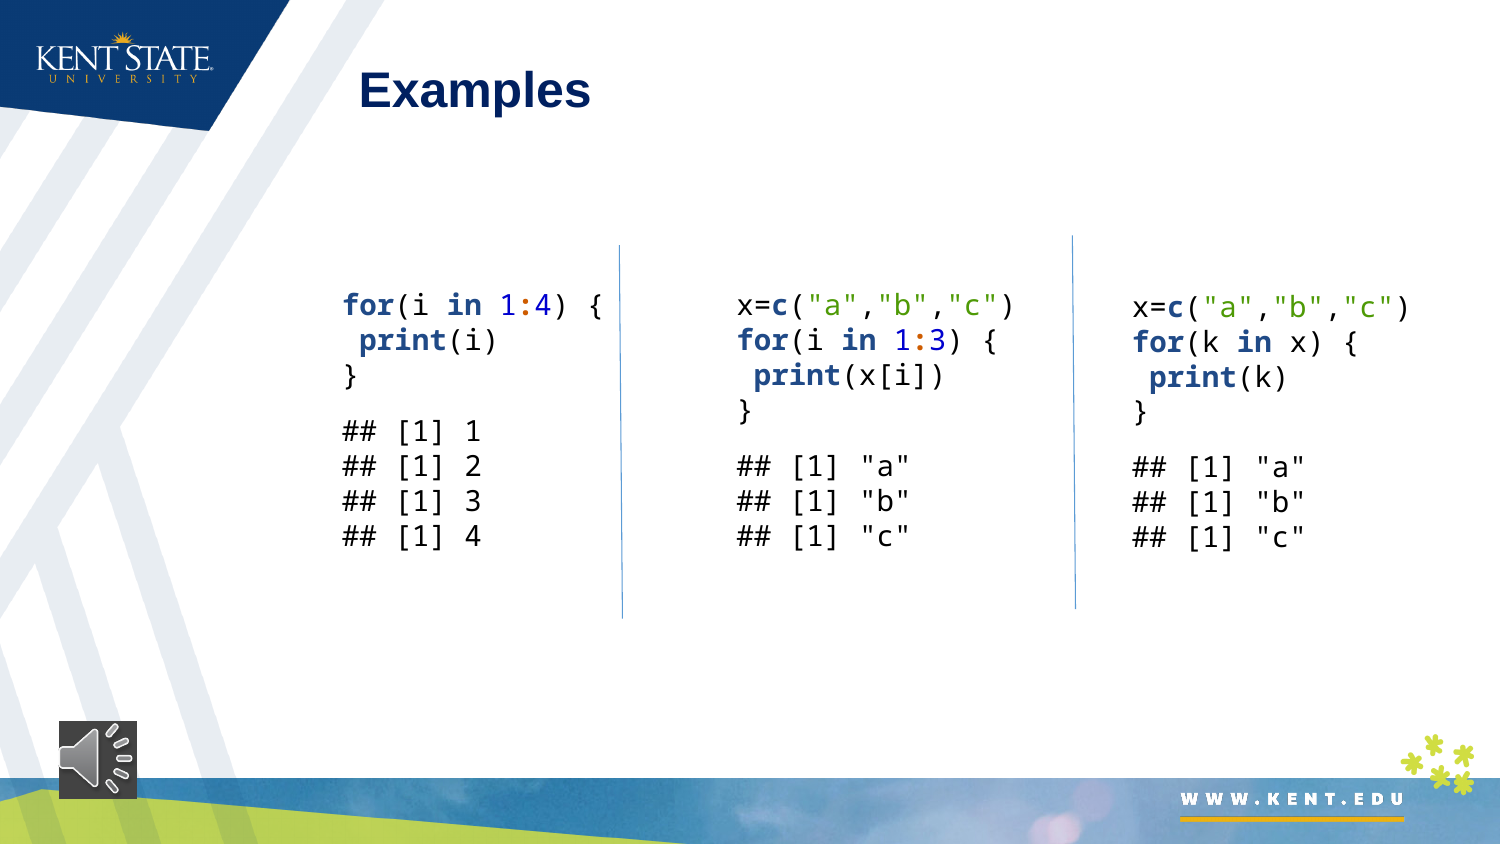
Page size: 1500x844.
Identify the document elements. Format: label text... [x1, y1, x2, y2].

picture [0, 0, 1500, 844]
text_box x=c("a","b","c") for(i in 1:3) { print(x[i]) } ## [1] "a" ## [1] "b" ## [1] "c" [721, 279, 1039, 560]
text_box x=c("a","b","c") for(k in x) { print(k) } ## [1] "a" ## [1] "b" ## [1] "c" [1117, 280, 1475, 561]
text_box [619, 244, 623, 619]
title Examples [343, 18, 1475, 164]
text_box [1072, 235, 1076, 610]
text_box for(i in 1:4) { print(i) } ## [1] 1 ## [1] 2 ## [1] 3 ## [1] 4 [327, 278, 619, 560]
